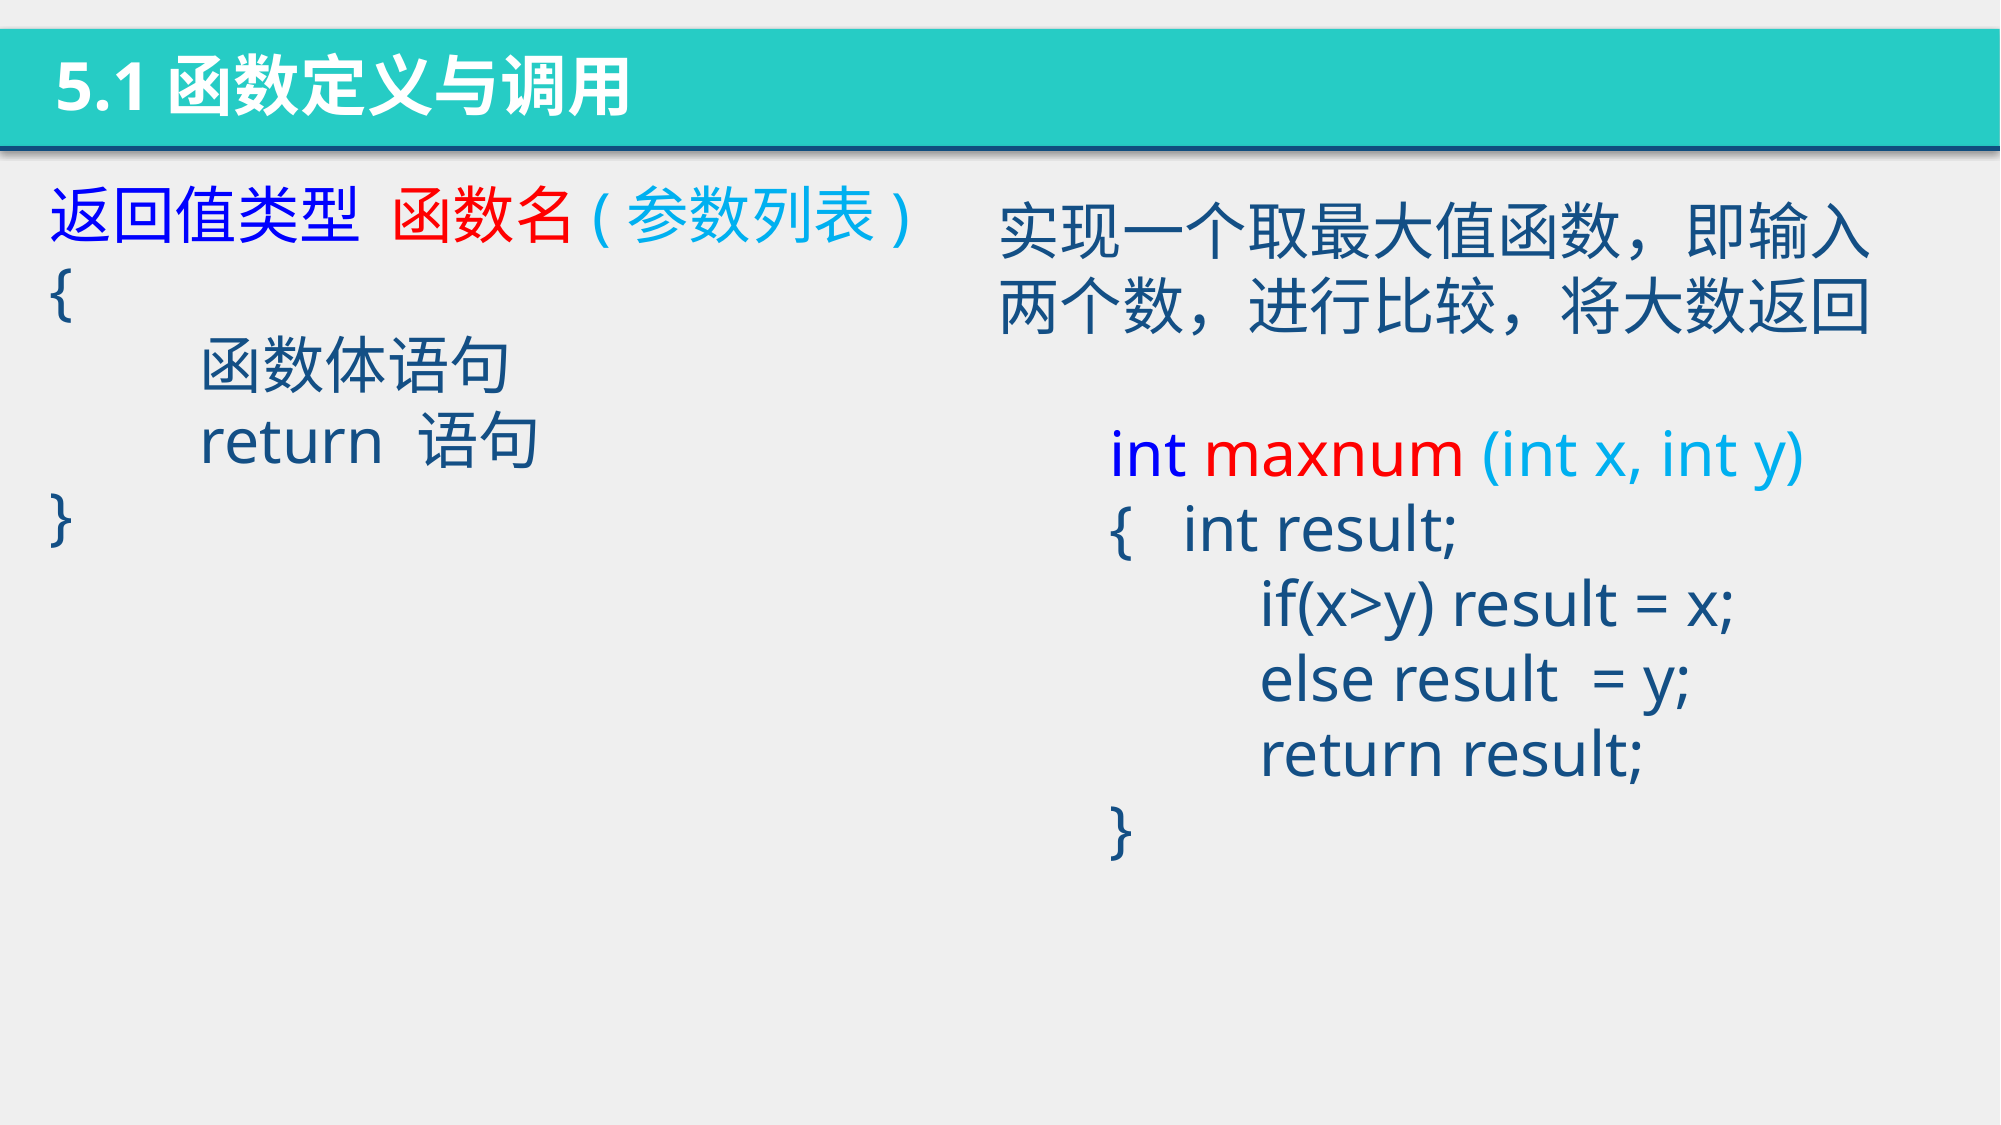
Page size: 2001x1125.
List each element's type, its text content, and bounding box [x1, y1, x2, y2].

text_box 实现一个取最大值函数，即输入两个数，进行比较，将大数返回 [982, 184, 1945, 350]
text_box 返回值类型 函数名(参数列表) { 函数体语句 return 语句 } [35, 168, 1058, 559]
text_box int maxnum (int x, int y) { int result; if(x>y) result = x; else result = y; return result; } [1094, 406, 1908, 871]
text_box 5.1函数定义与调用 [40, 36, 1358, 132]
text_box [0, 28, 2000, 146]
